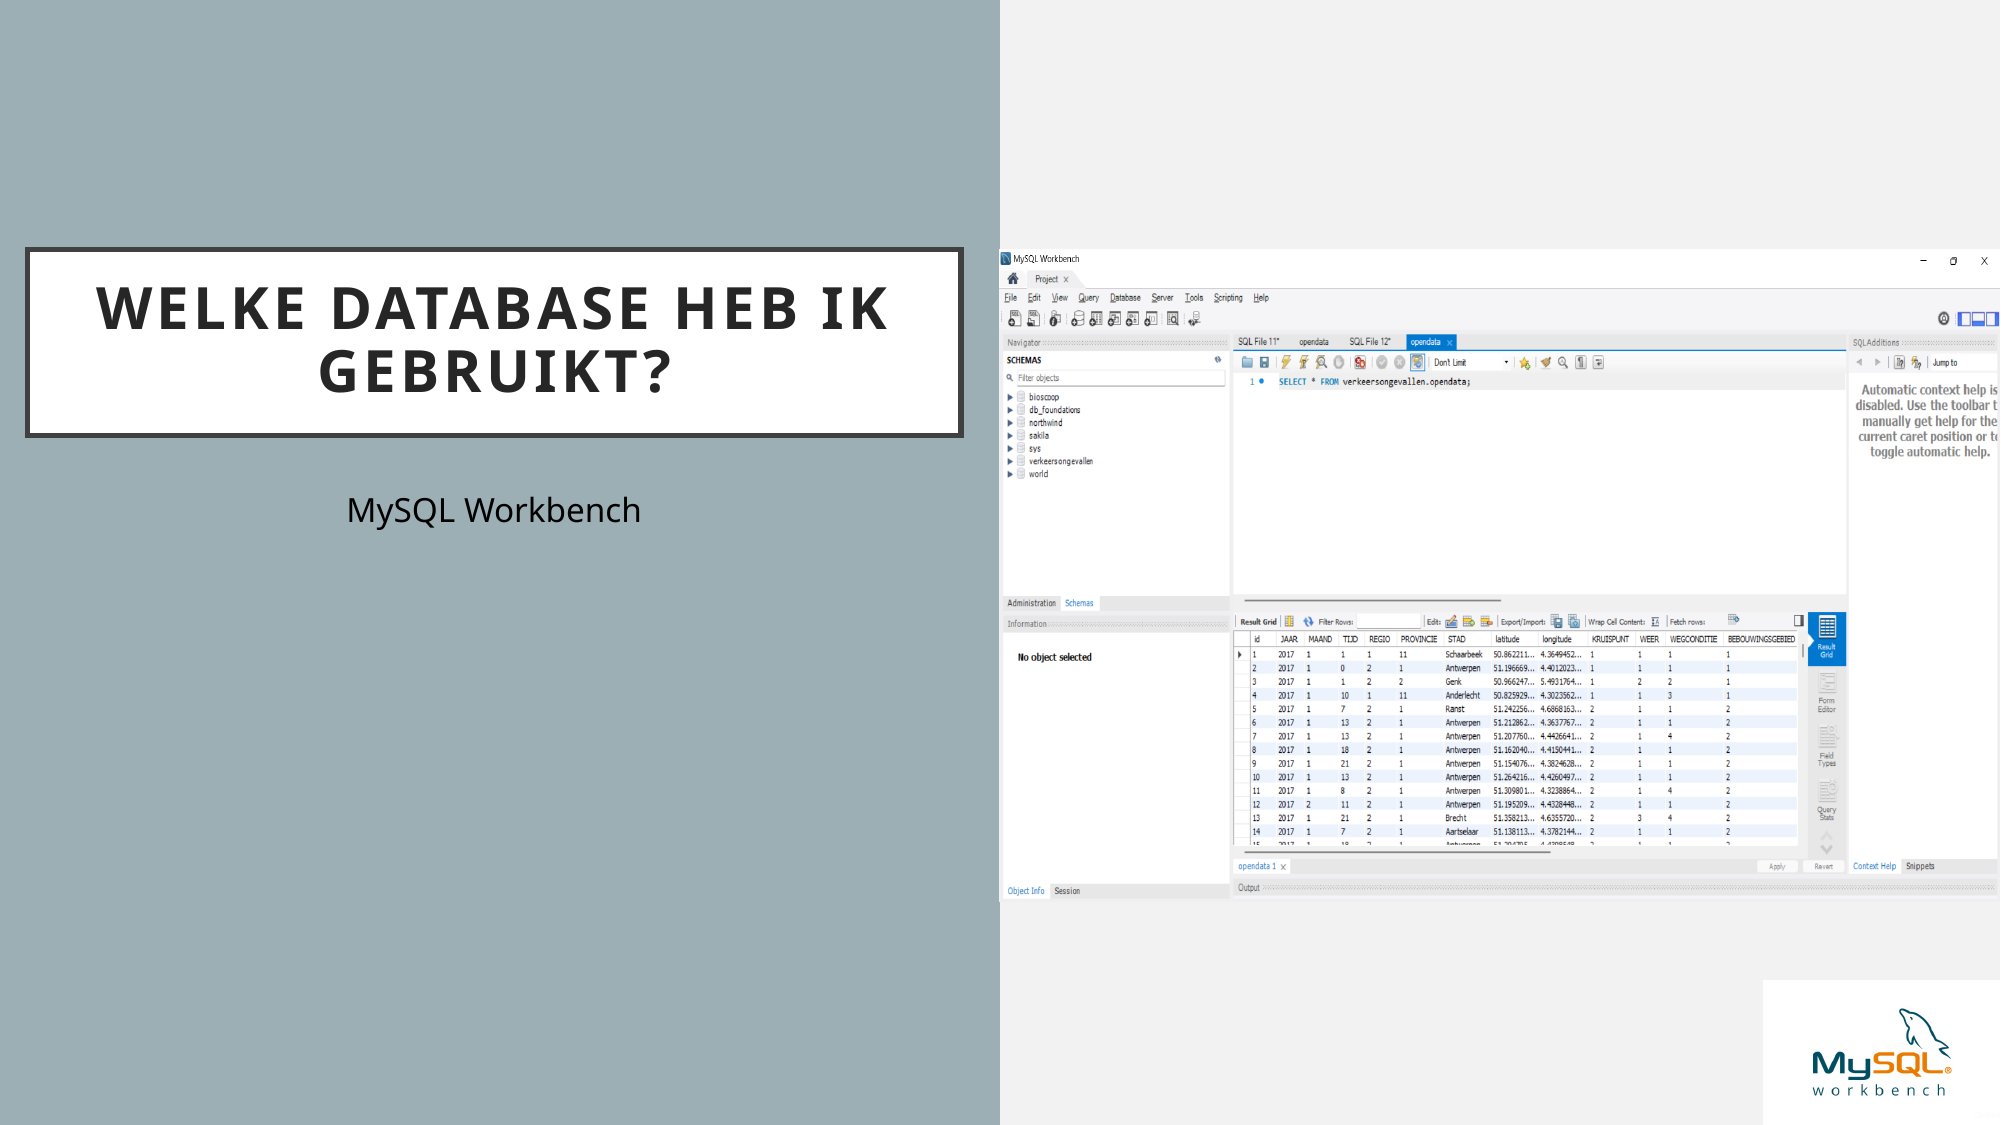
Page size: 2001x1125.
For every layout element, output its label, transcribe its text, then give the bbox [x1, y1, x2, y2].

title Welke database heb ik gebruikt? [25, 247, 964, 438]
list MySQL Workbench [183, 481, 806, 563]
picture [1762, 980, 2000, 1125]
picture [999, 249, 2000, 902]
